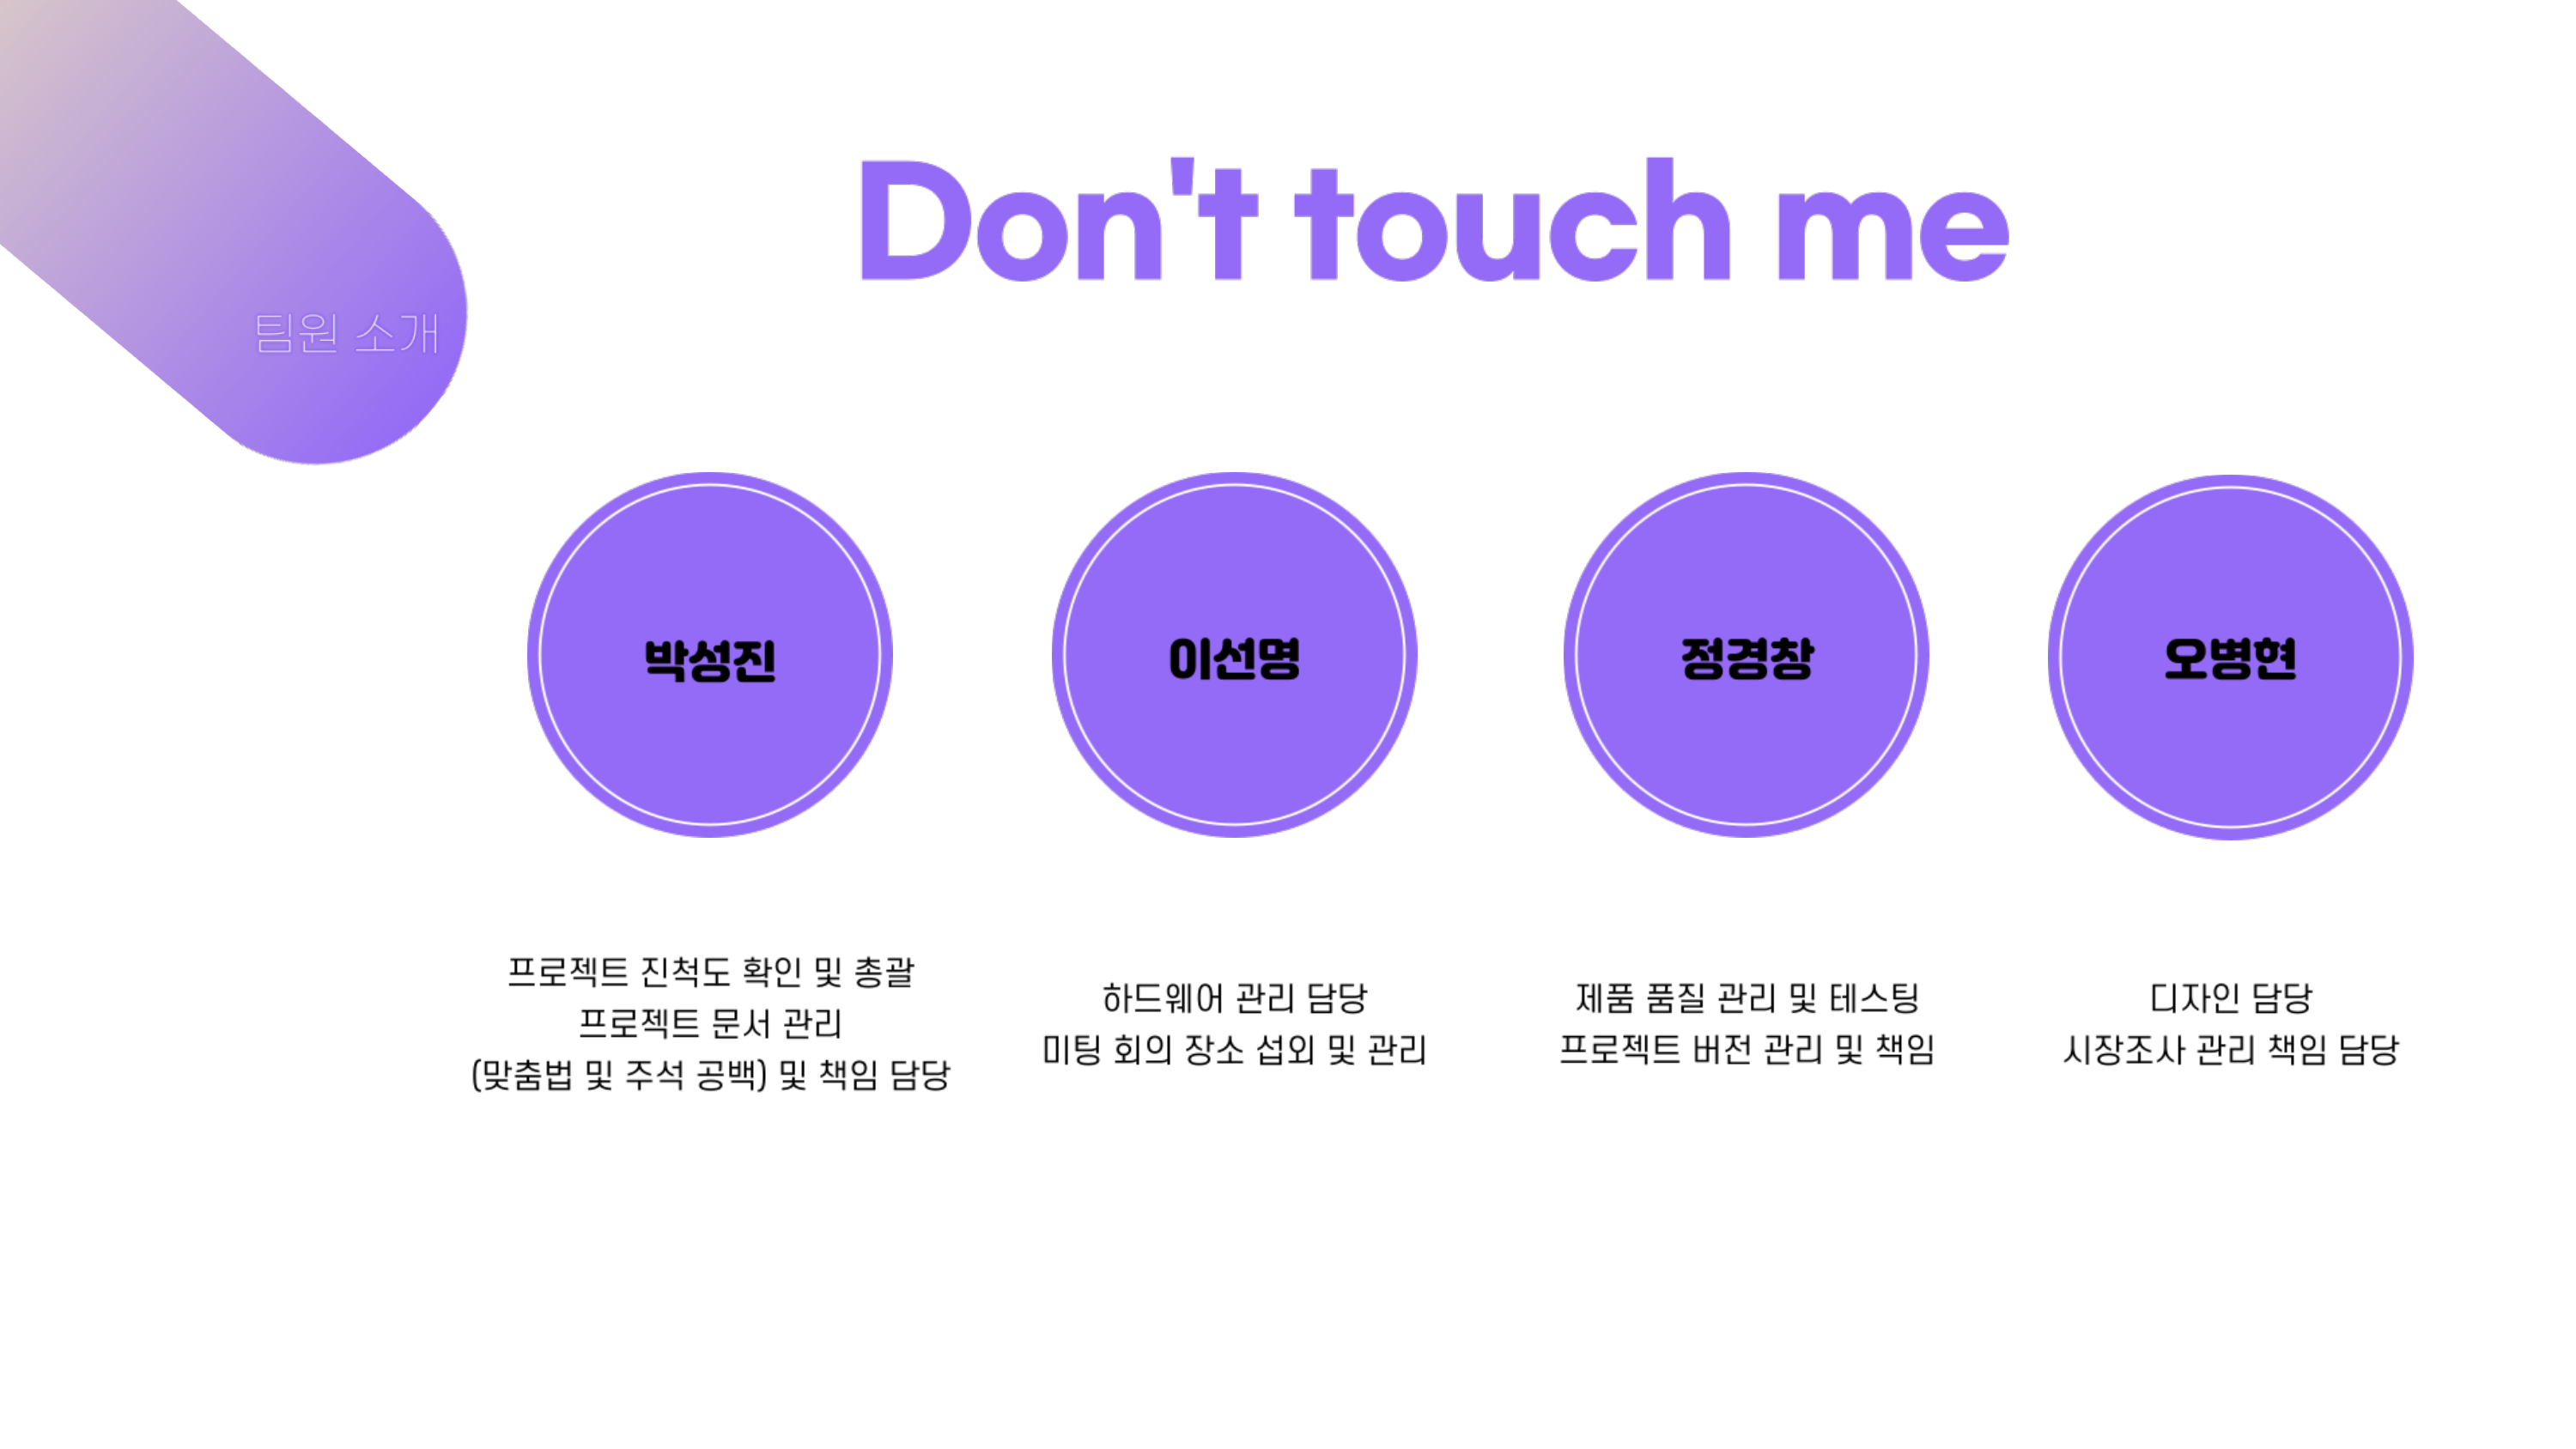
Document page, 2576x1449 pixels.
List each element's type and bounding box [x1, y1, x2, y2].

picture [829, 110, 2079, 372]
picture [1466, 970, 2415, 1121]
picture [15, 256, 565, 524]
text_box [1052, 472, 1418, 838]
picture [1614, 621, 1833, 701]
text_box [2048, 474, 2414, 840]
picture [429, 944, 1443, 1115]
text_box [1564, 472, 1930, 838]
text_box [0, 0, 543, 256]
picture [578, 623, 797, 704]
picture [1103, 621, 1321, 701]
text_box [527, 472, 893, 838]
picture [2099, 621, 2318, 701]
